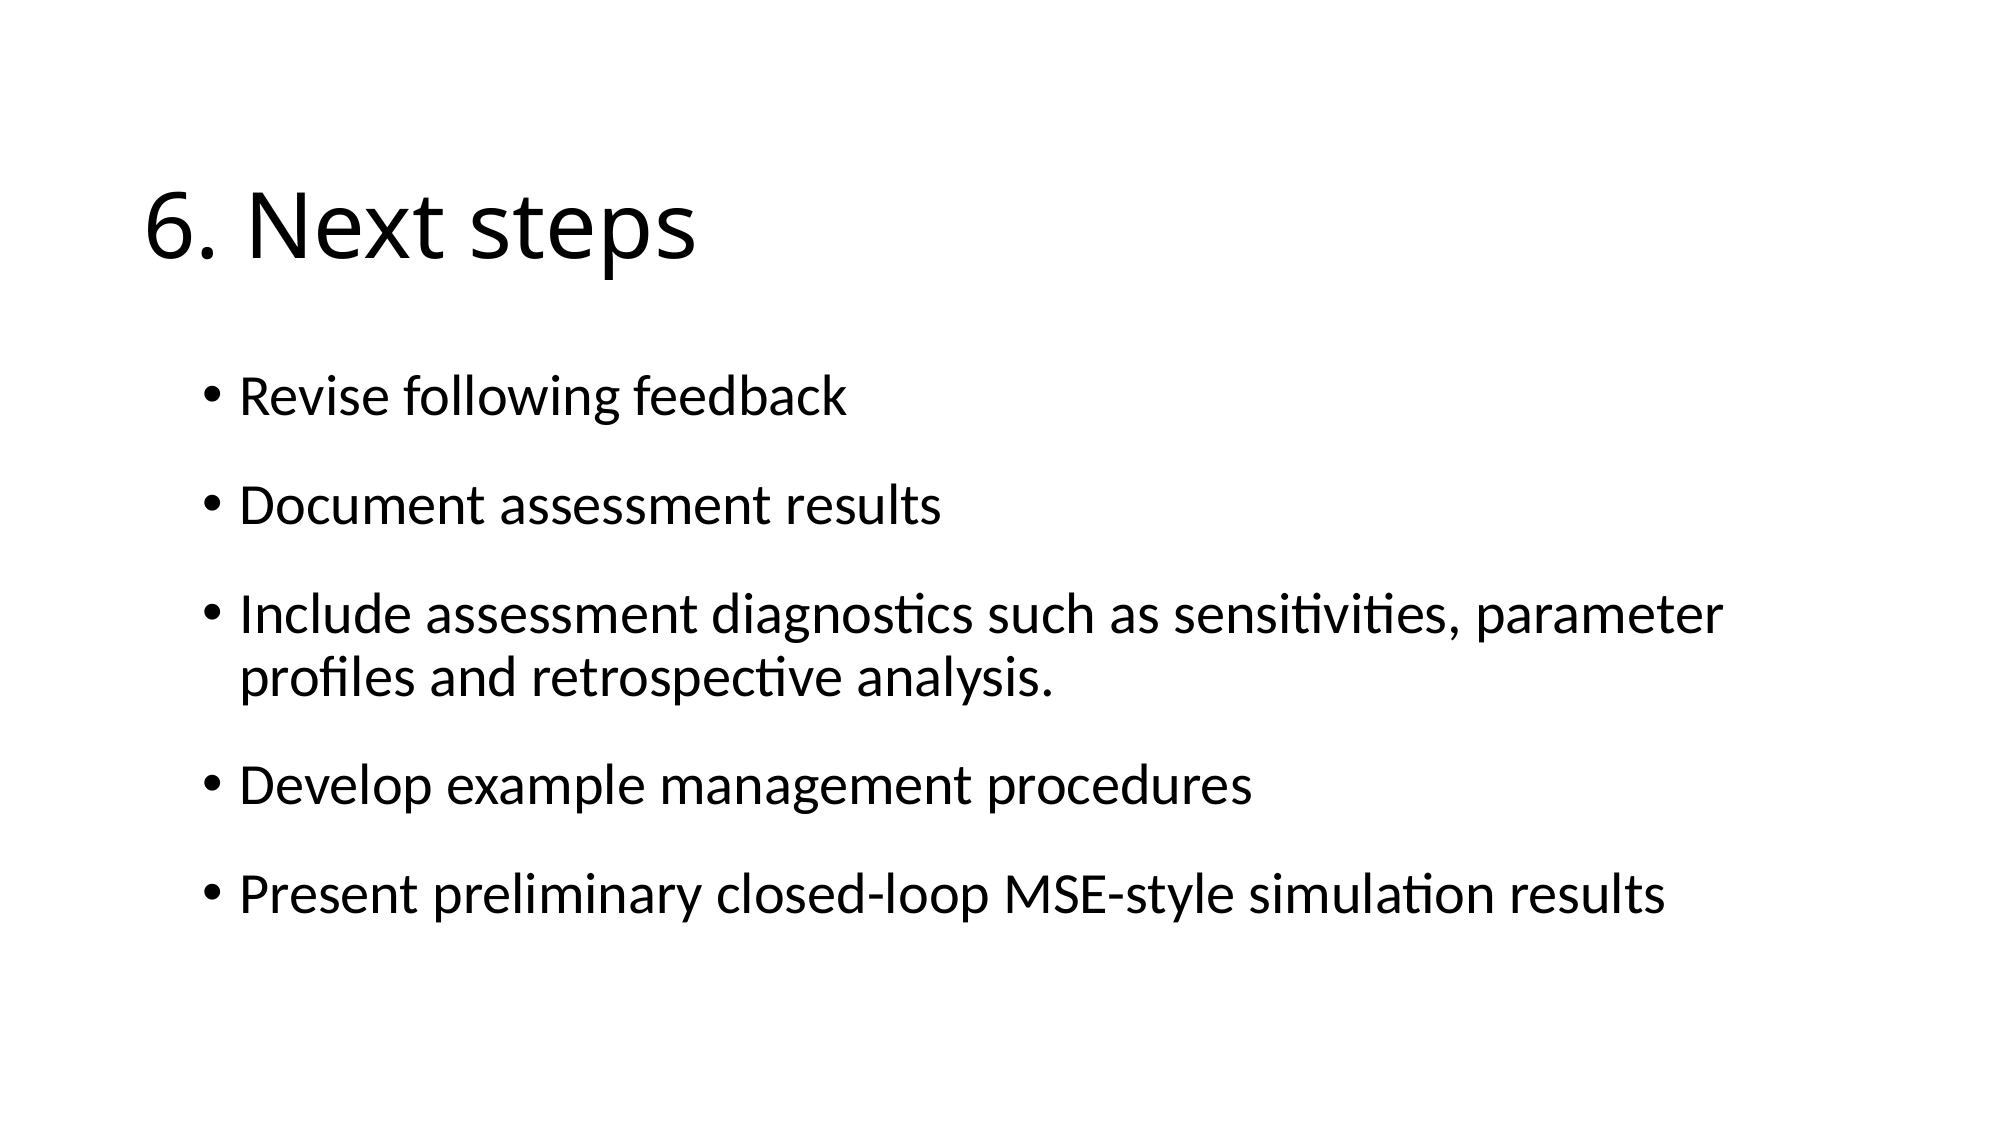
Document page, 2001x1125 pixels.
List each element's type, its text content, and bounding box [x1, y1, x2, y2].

list Revise following feedback Document assessment results Include assessment diagnostics such as sensitivities, parameter profiles and retrospective analysis. Develop example management procedures Present preliminary closed-loop MSE-style simulation results [187, 357, 1912, 1072]
title 6. Next steps [128, 119, 1854, 338]
